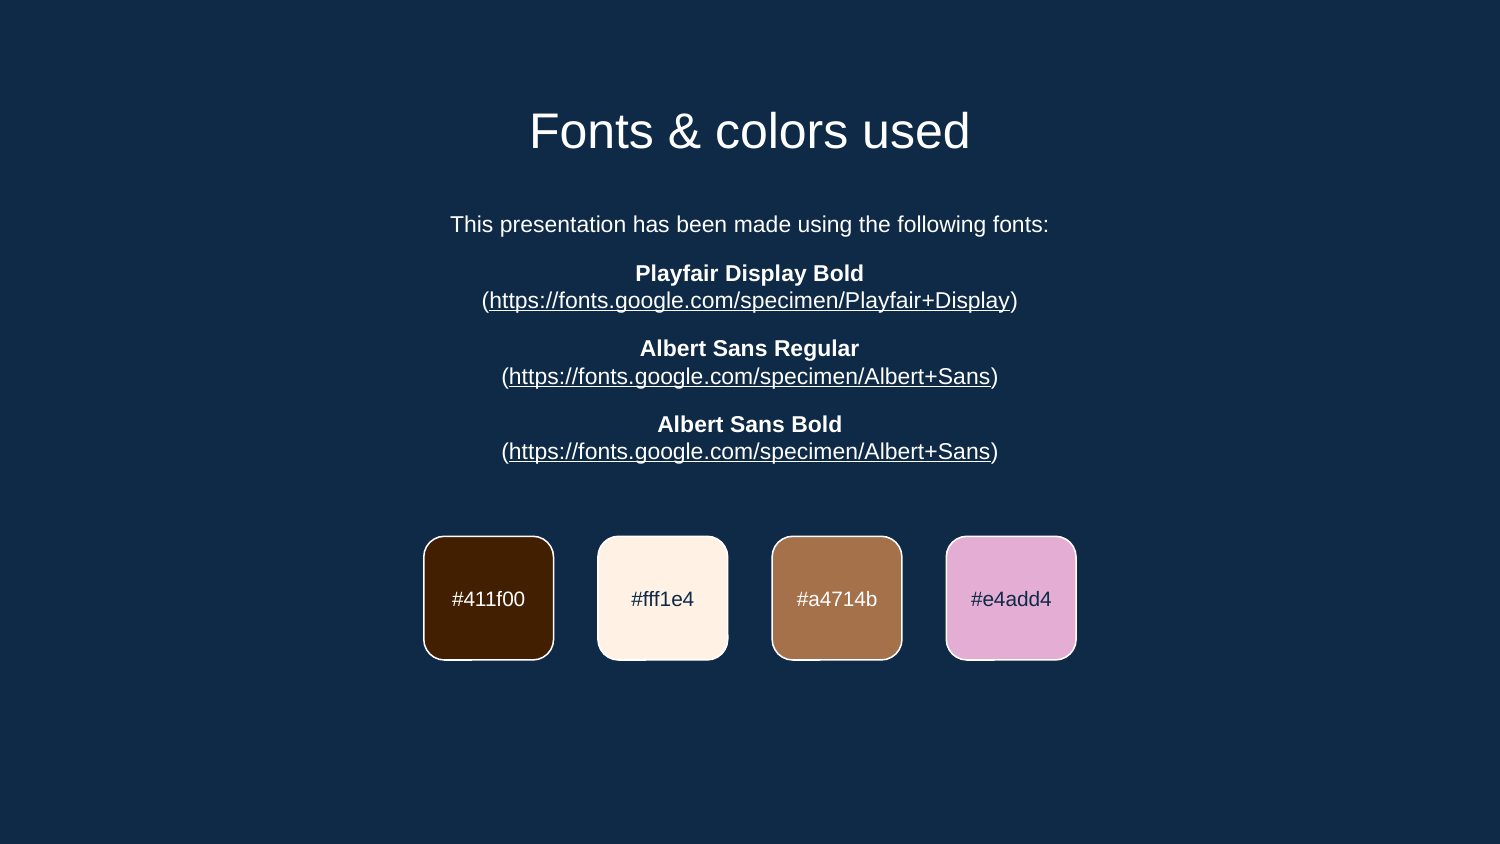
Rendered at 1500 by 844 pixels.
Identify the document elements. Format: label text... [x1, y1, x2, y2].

text_box #a4714b [772, 562, 902, 635]
title Fonts & colors used [117, 83, 1383, 163]
text_box [597, 536, 728, 562]
text_box [423, 536, 554, 562]
text_box [597, 635, 728, 661]
text_box #fff1e4 [597, 562, 728, 635]
text_box [772, 635, 902, 661]
text_box [946, 635, 1077, 661]
text_box [946, 536, 1077, 562]
text_box This presentation has been made using the following fonts: Playfair Display Bold (https://fonts.google.com/specimen/Playfair+Display) Albert Sans Regular (https://fonts.google.com/specimen/Albert+Sans) Albert Sans Bold (https://fonts.google.com/specimen/Albert+Sans) [117, 194, 1383, 477]
text_box #e4add4 [946, 562, 1077, 635]
text_box [772, 536, 902, 562]
text_box [423, 635, 554, 661]
text_box #411f00 [423, 562, 554, 635]
